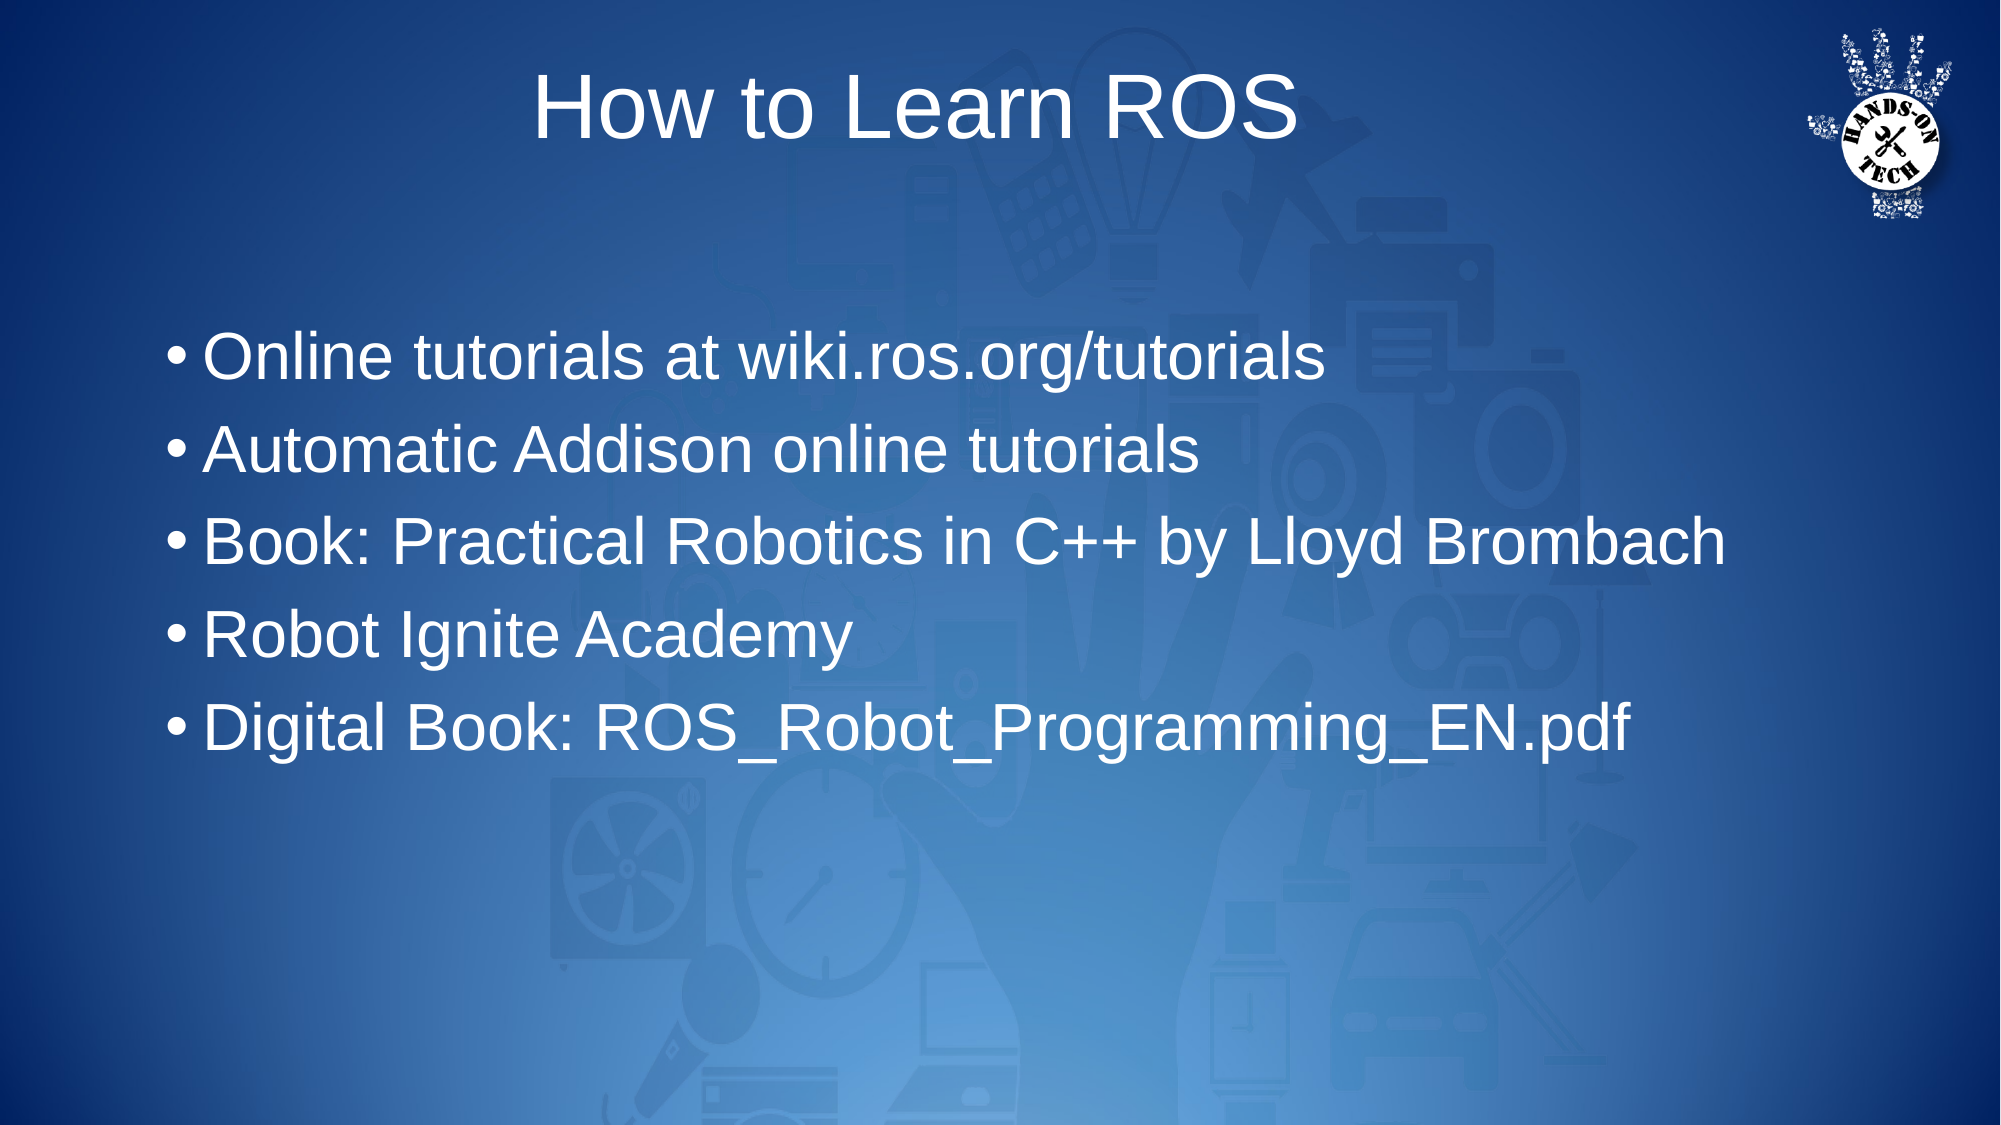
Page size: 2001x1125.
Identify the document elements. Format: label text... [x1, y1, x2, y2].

text_box Online tutorials at wiki.ros.org/tutorials Automatic Addison online tutorials Book: Practical Robotics in C++ by Lloyd Brombach Robot Ignite Academy Digital Book: ROS_Robot_Programming_EN.pdf [149, 213, 1875, 1062]
text_box How to Learn ROS [5, 0, 1828, 218]
picture [0, 0, 2001, 1125]
